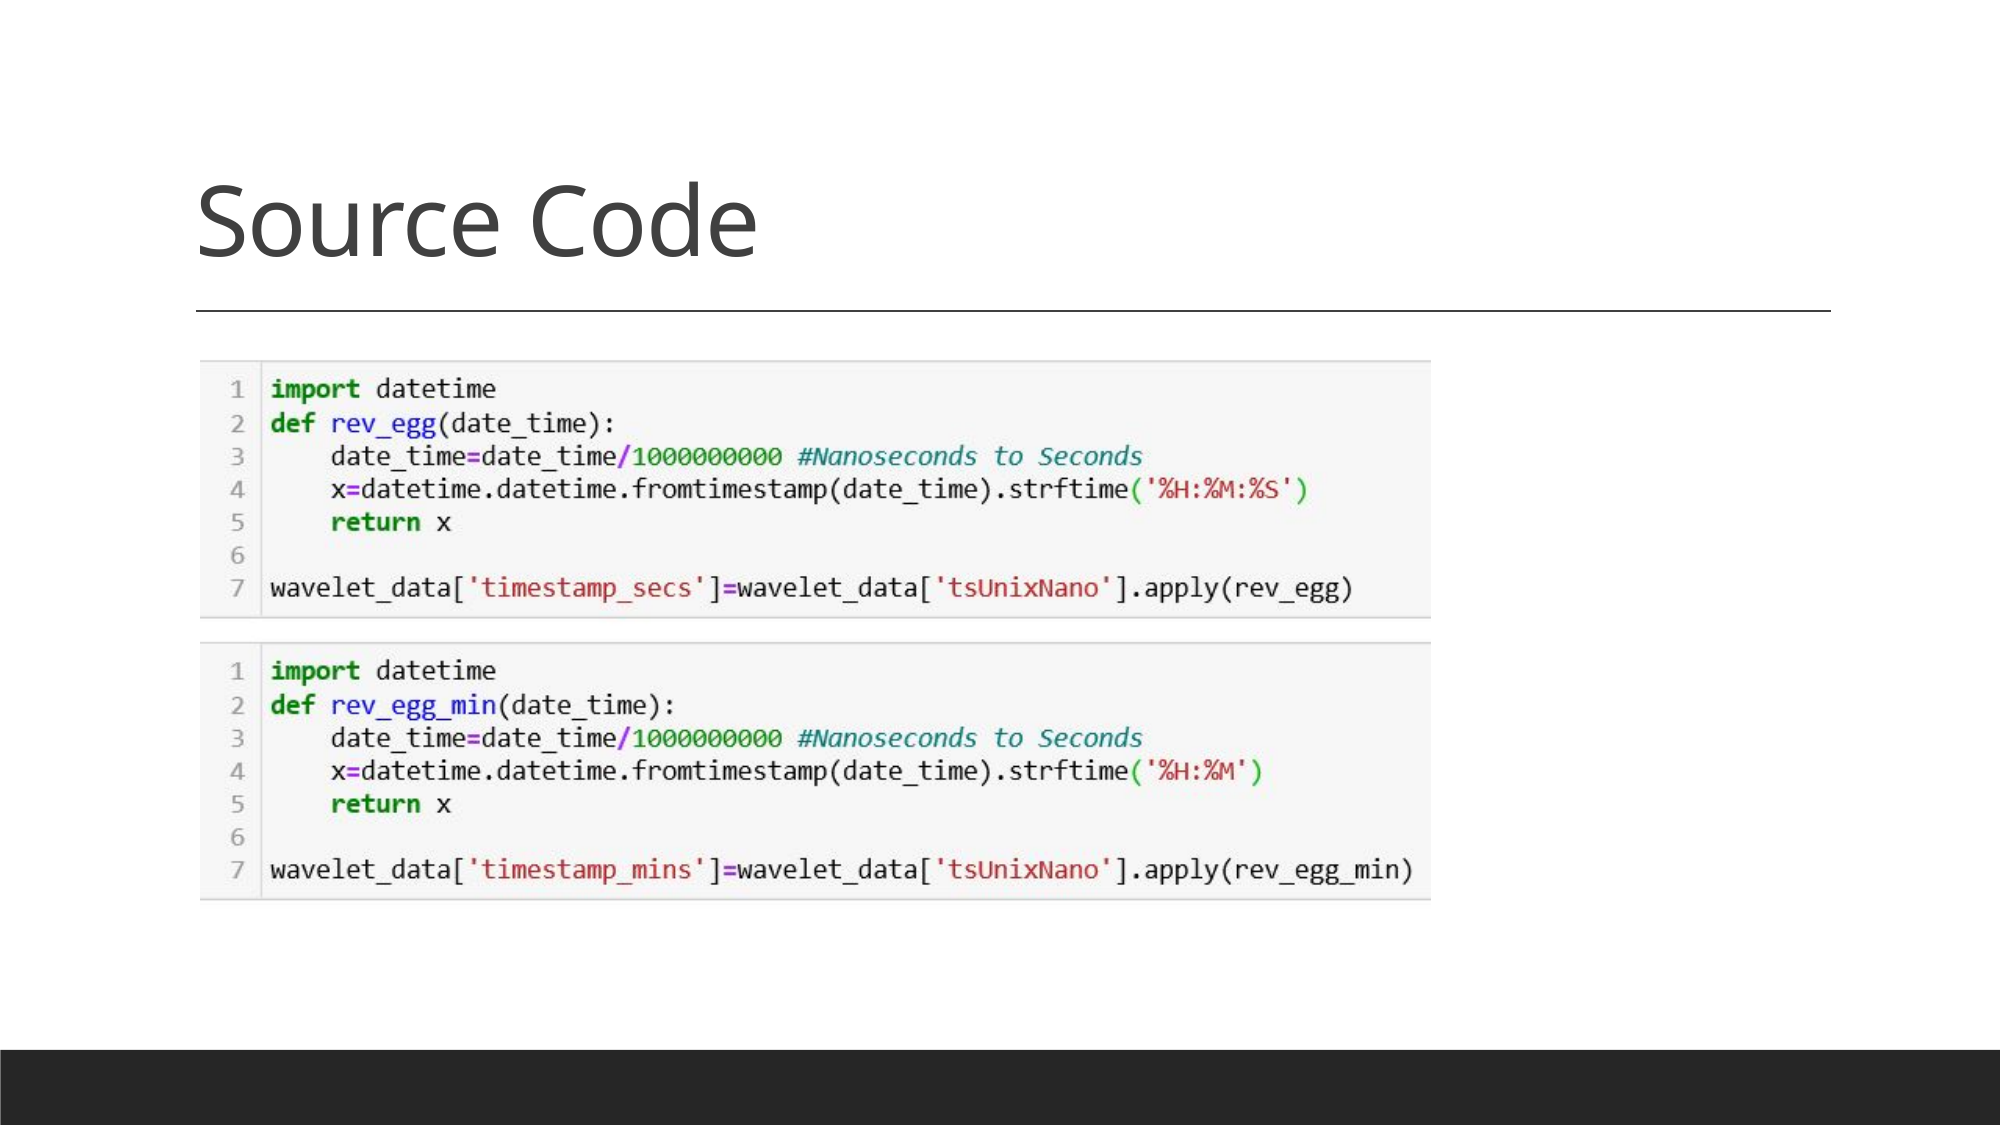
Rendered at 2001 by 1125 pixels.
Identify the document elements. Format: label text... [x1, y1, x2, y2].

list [200, 348, 1431, 911]
title Source Code [180, 47, 1830, 285]
